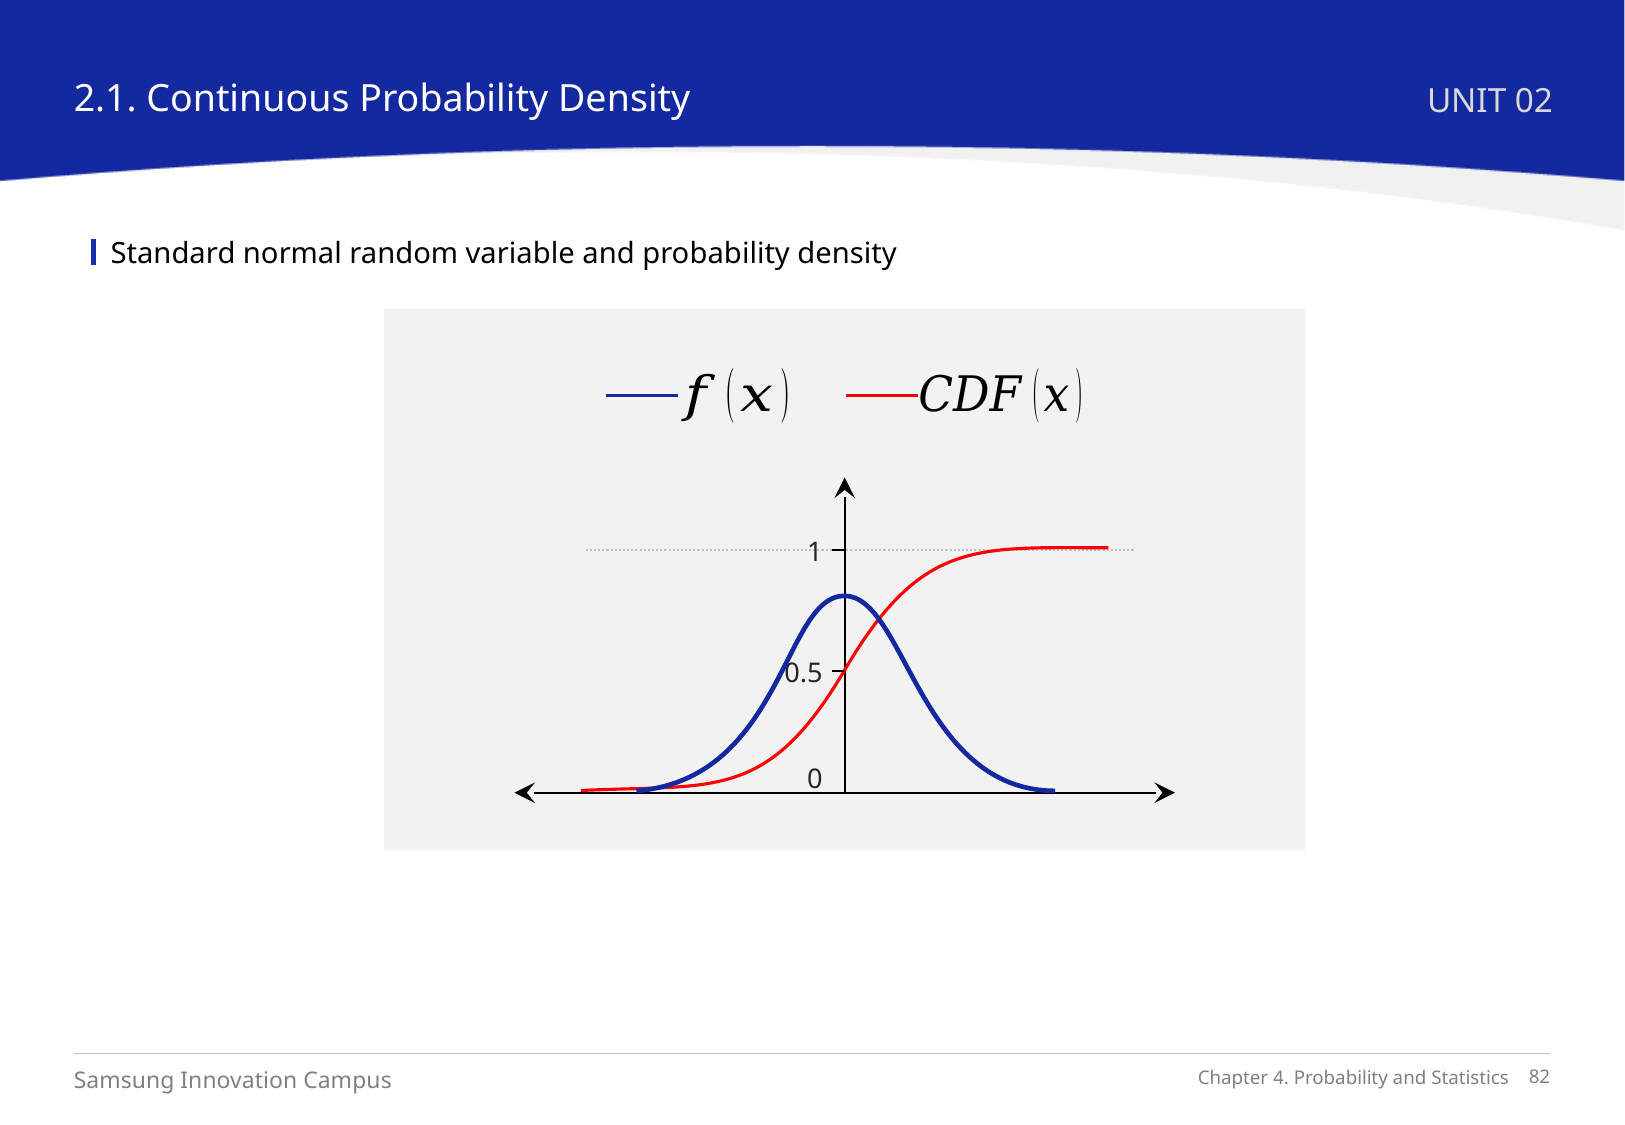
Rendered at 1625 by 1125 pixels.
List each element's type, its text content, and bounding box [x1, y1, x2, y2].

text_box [383, 308, 1306, 850]
picture [0, 0, 1625, 1125]
text_box Standard normal random variable and probability density [91, 233, 1599, 270]
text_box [73, 73, 1554, 120]
